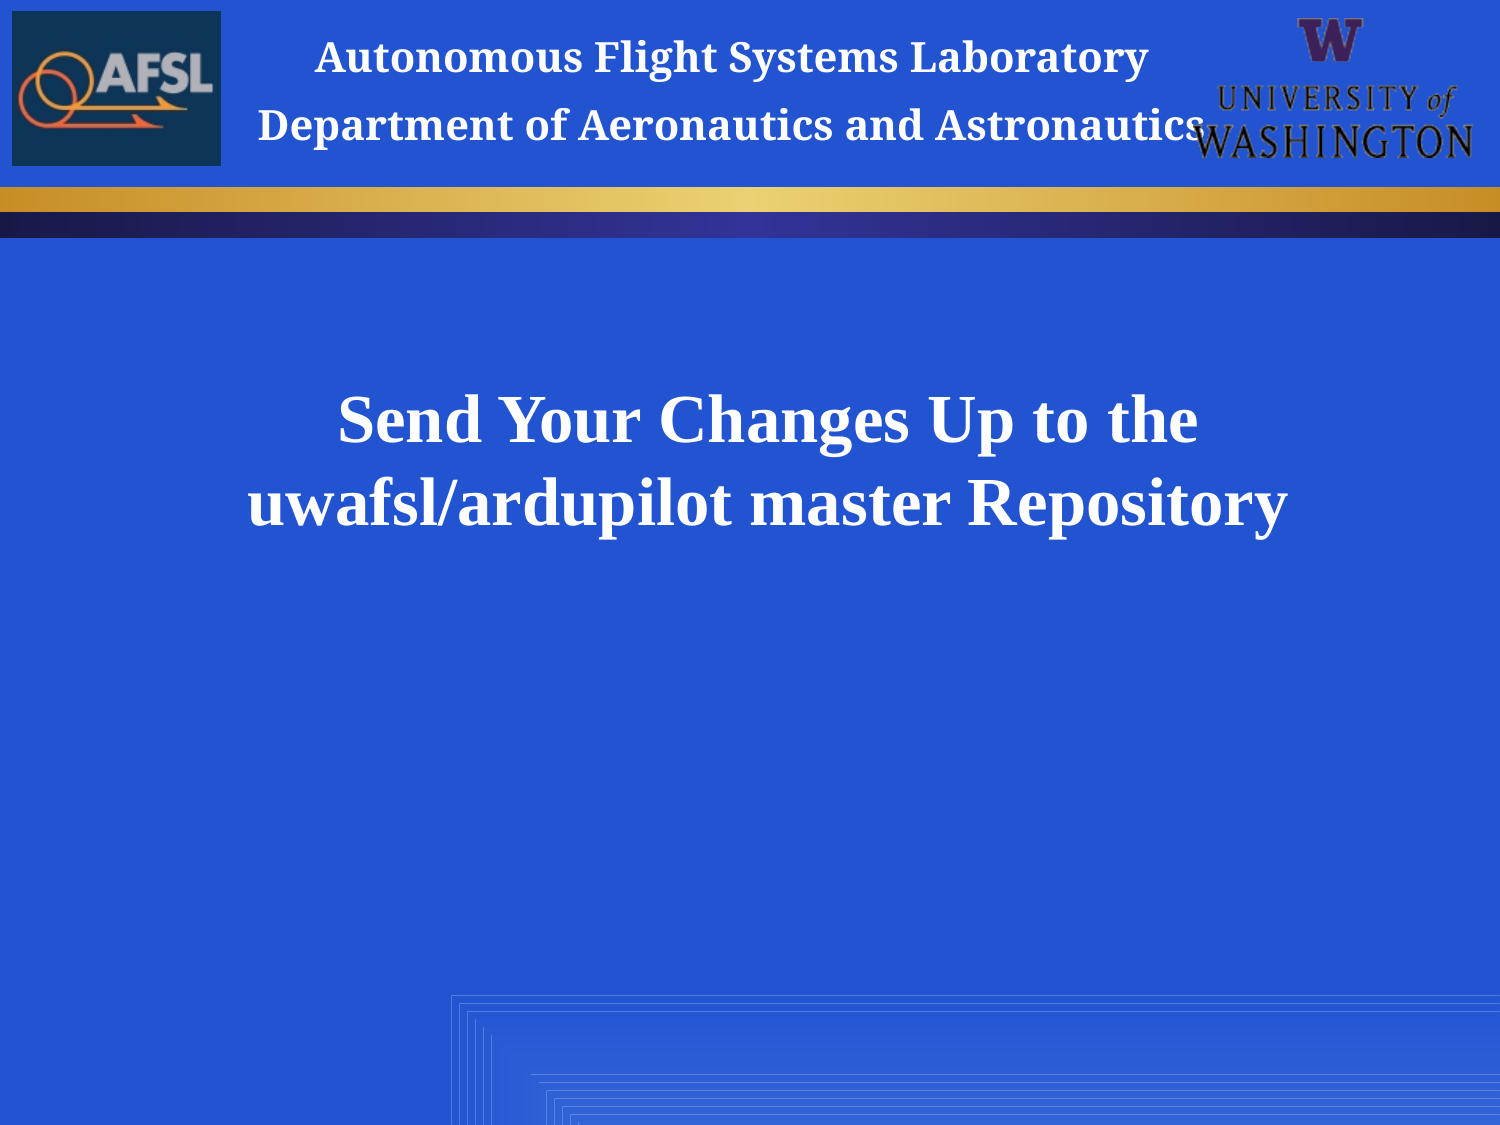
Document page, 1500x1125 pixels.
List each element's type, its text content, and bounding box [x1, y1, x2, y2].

title Send Your Changes Up to the uwafsl/ardupilot master Repository [112, 275, 1425, 638]
picture [1193, 18, 1473, 158]
picture [12, 11, 221, 166]
